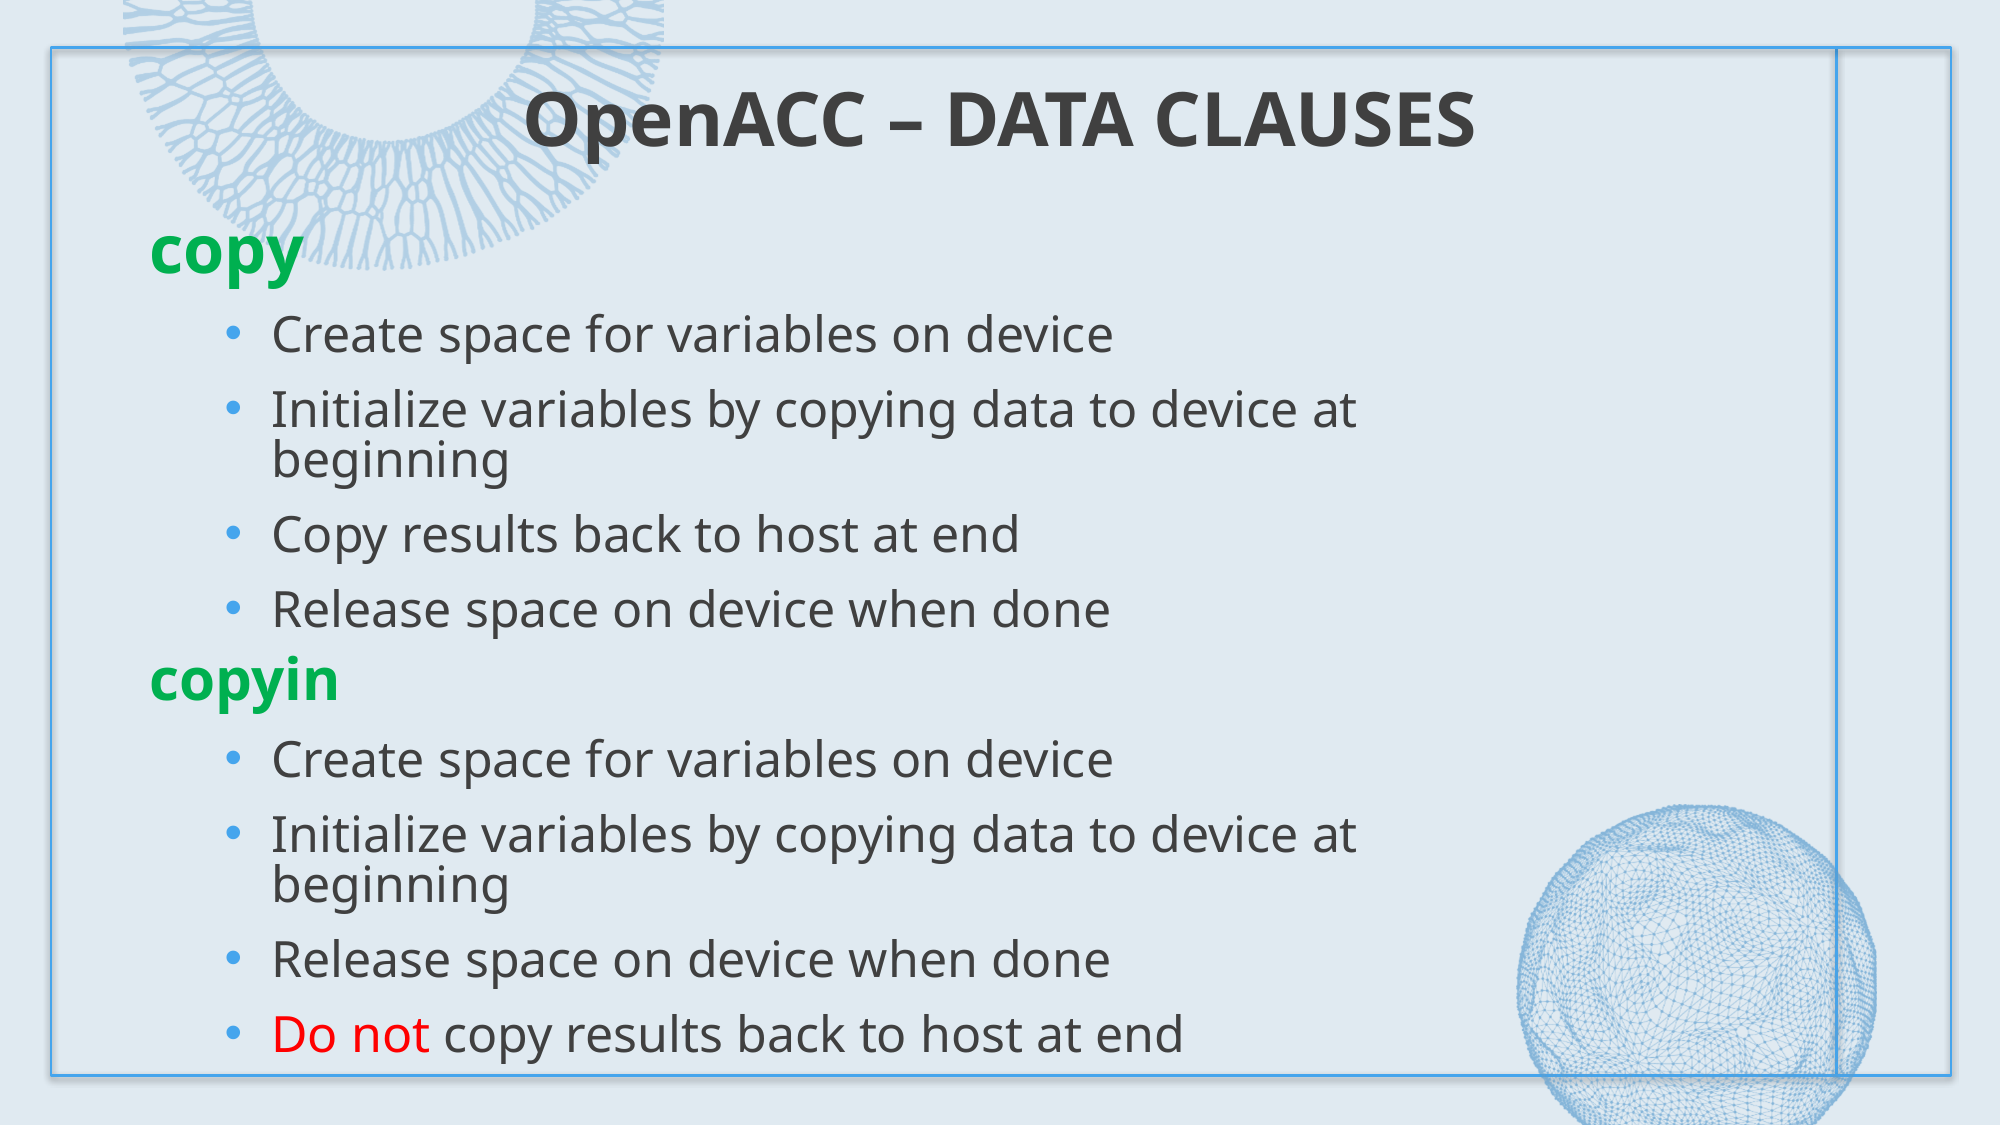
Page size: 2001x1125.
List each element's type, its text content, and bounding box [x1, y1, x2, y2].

picture [123, 0, 1877, 1125]
list copy Create space for variables on device Initialize variables by copying data to device at beginning Copy results back to host at end Release space on device when done copyin Create space for variables on device Initialize variables by copying data to device at beginning Release space on device when done Do not copy results back to host at end [134, 229, 1494, 838]
title OpenACC – Data Clauses [236, 65, 1764, 170]
